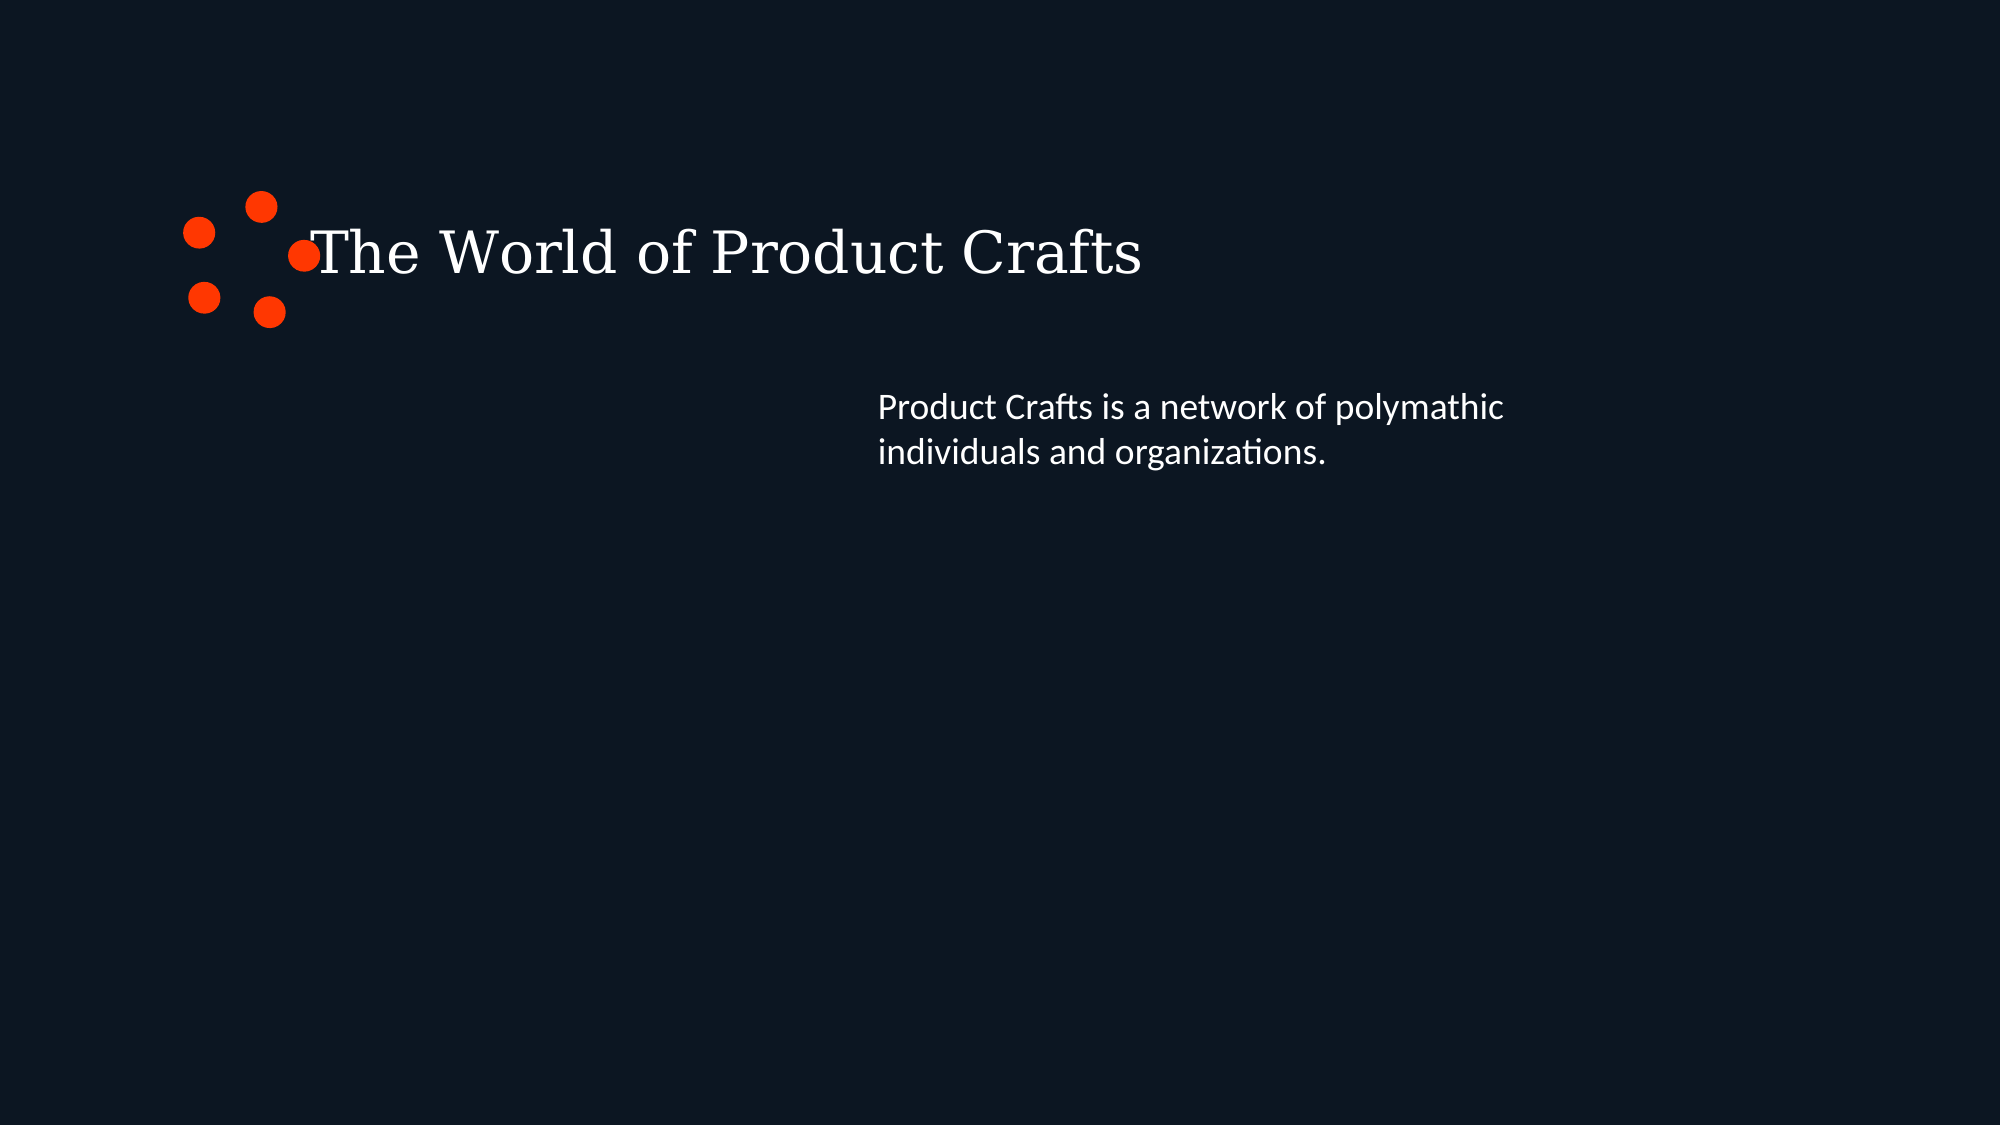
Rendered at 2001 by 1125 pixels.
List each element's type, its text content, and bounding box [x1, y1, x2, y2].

text_box Product Crafts is a network of polymathic individuals and organizations. [863, 374, 1547, 480]
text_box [184, 192, 320, 328]
text_box The World of Product Crafts [320, 207, 1159, 293]
